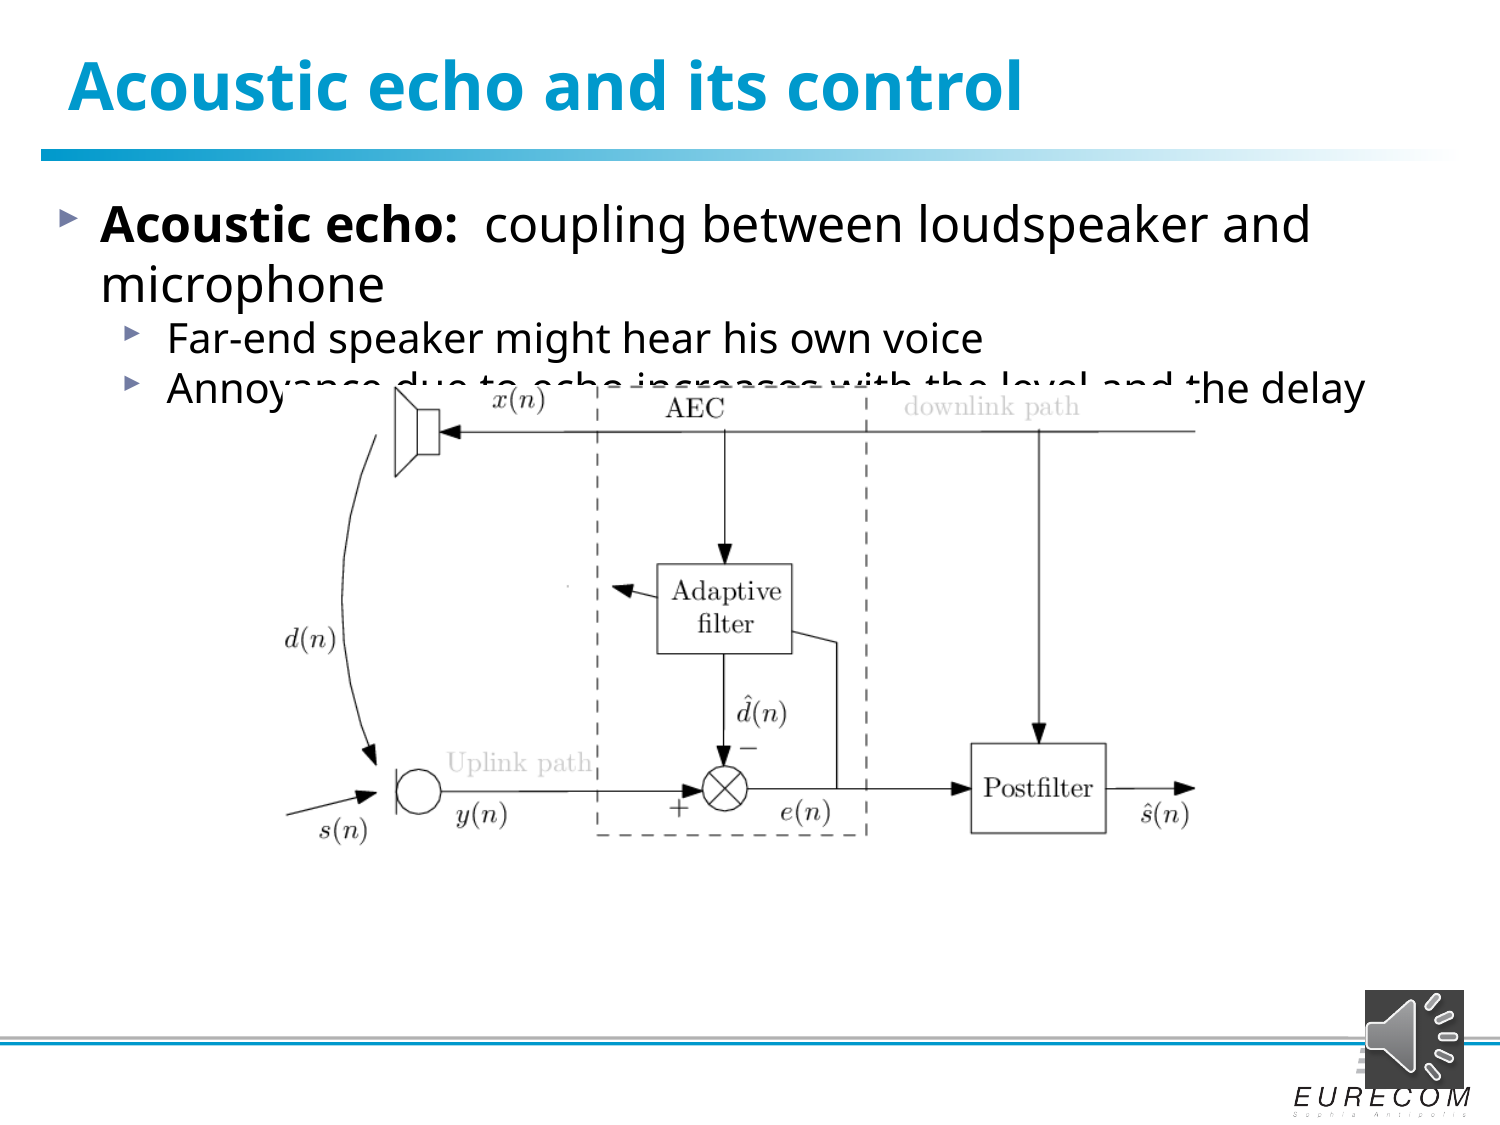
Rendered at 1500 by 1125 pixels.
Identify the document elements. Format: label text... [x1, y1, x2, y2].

picture [282, 384, 1196, 847]
title Acoustic echo and its control [52, 30, 1460, 138]
picture [1293, 989, 1477, 1118]
list Acoustic echo: coupling between loudspeaker and microphone Far-end speaker might hear his own voice Annoyance due to echo increases with the level and the delay Existing echo control scheme are composed of adaptive filtering followed by echo postfiltering [41, 184, 1459, 1024]
